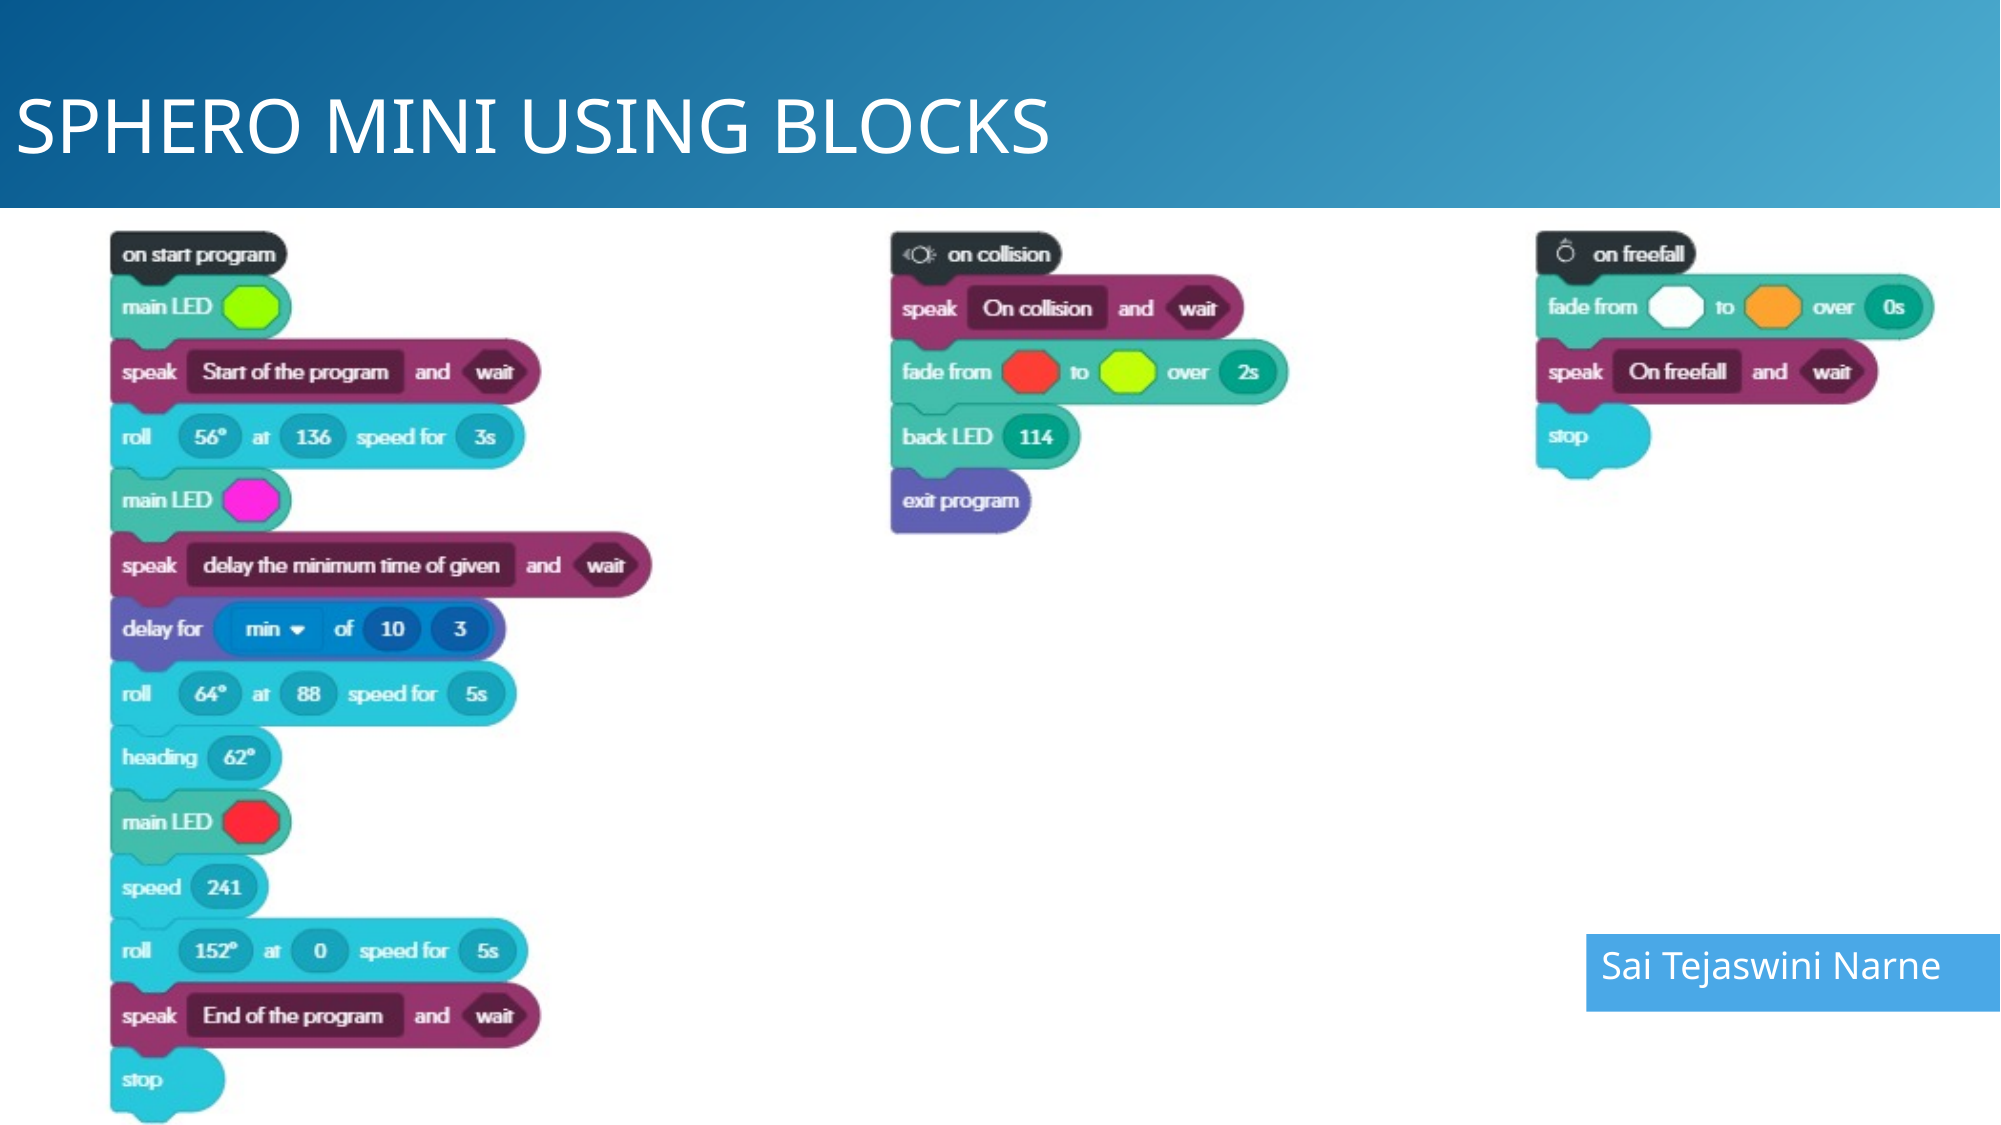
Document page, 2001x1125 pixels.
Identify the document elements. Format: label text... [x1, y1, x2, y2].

title Sphero mini using blocks [0, 0, 1400, 208]
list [0, 208, 2000, 1125]
